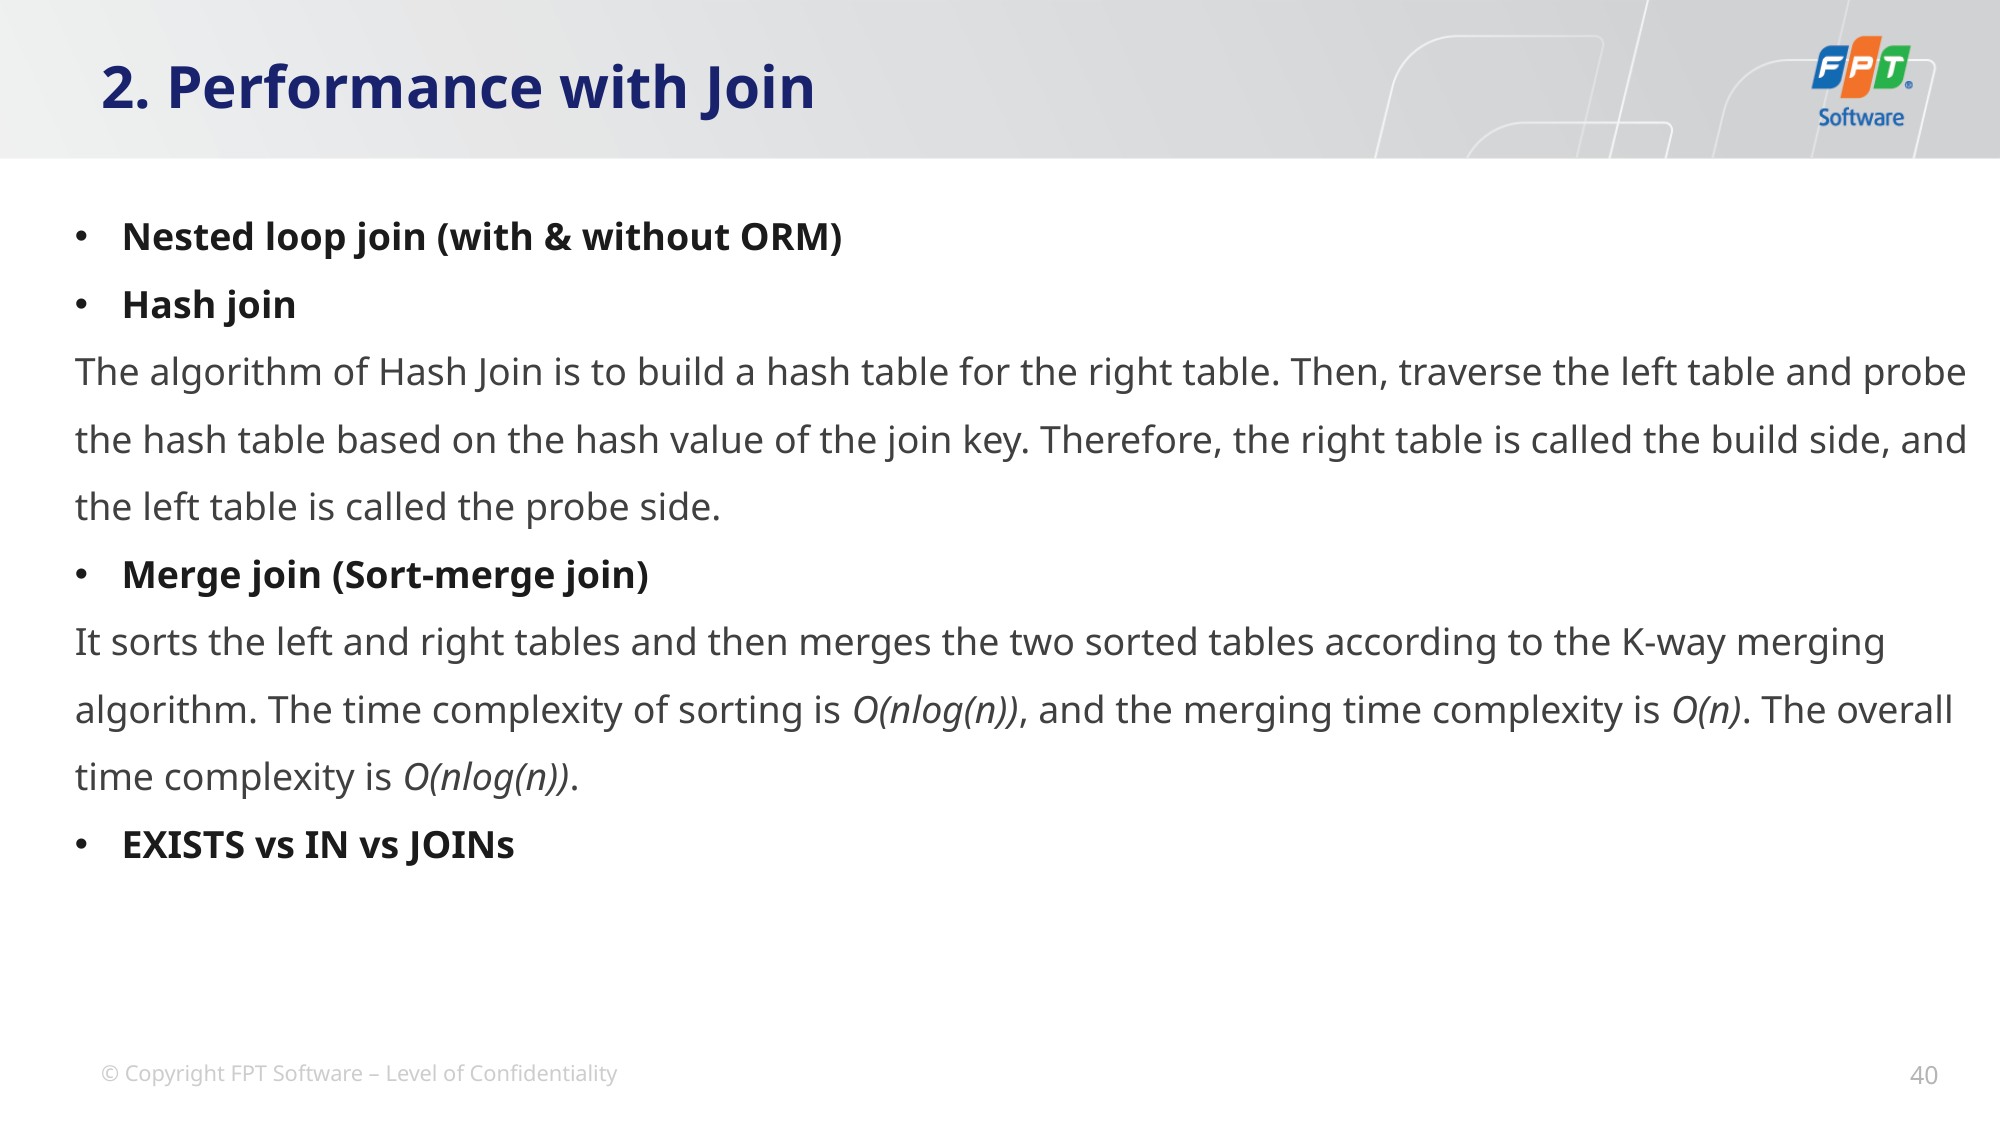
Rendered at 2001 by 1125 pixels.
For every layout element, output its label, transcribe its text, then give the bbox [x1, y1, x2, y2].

slide_number 40 [1855, 1052, 1954, 1094]
title 2. Performance with Join [86, 31, 1812, 148]
picture [0, 0, 2000, 159]
text_box Nested loop join (with & without ORM) Hash join The algorithm of Hash Join is to build a hash table for the right table. Then, traverse the left table and probe the hash table based on the hash value of the join key. Therefore, the right table is called the build side, and the left table is called the probe side. Merge join (Sort-merge join) It sorts the left and right tables and then merges the two sorted tables according to the K-way merging algorithm. The time complexity of sorting is O(nlog(n)), and the merging time complexity is O(n). The overall time complexity is O(nlog(n)). EXISTS vs IN vs JOINs [60, 183, 1985, 919]
